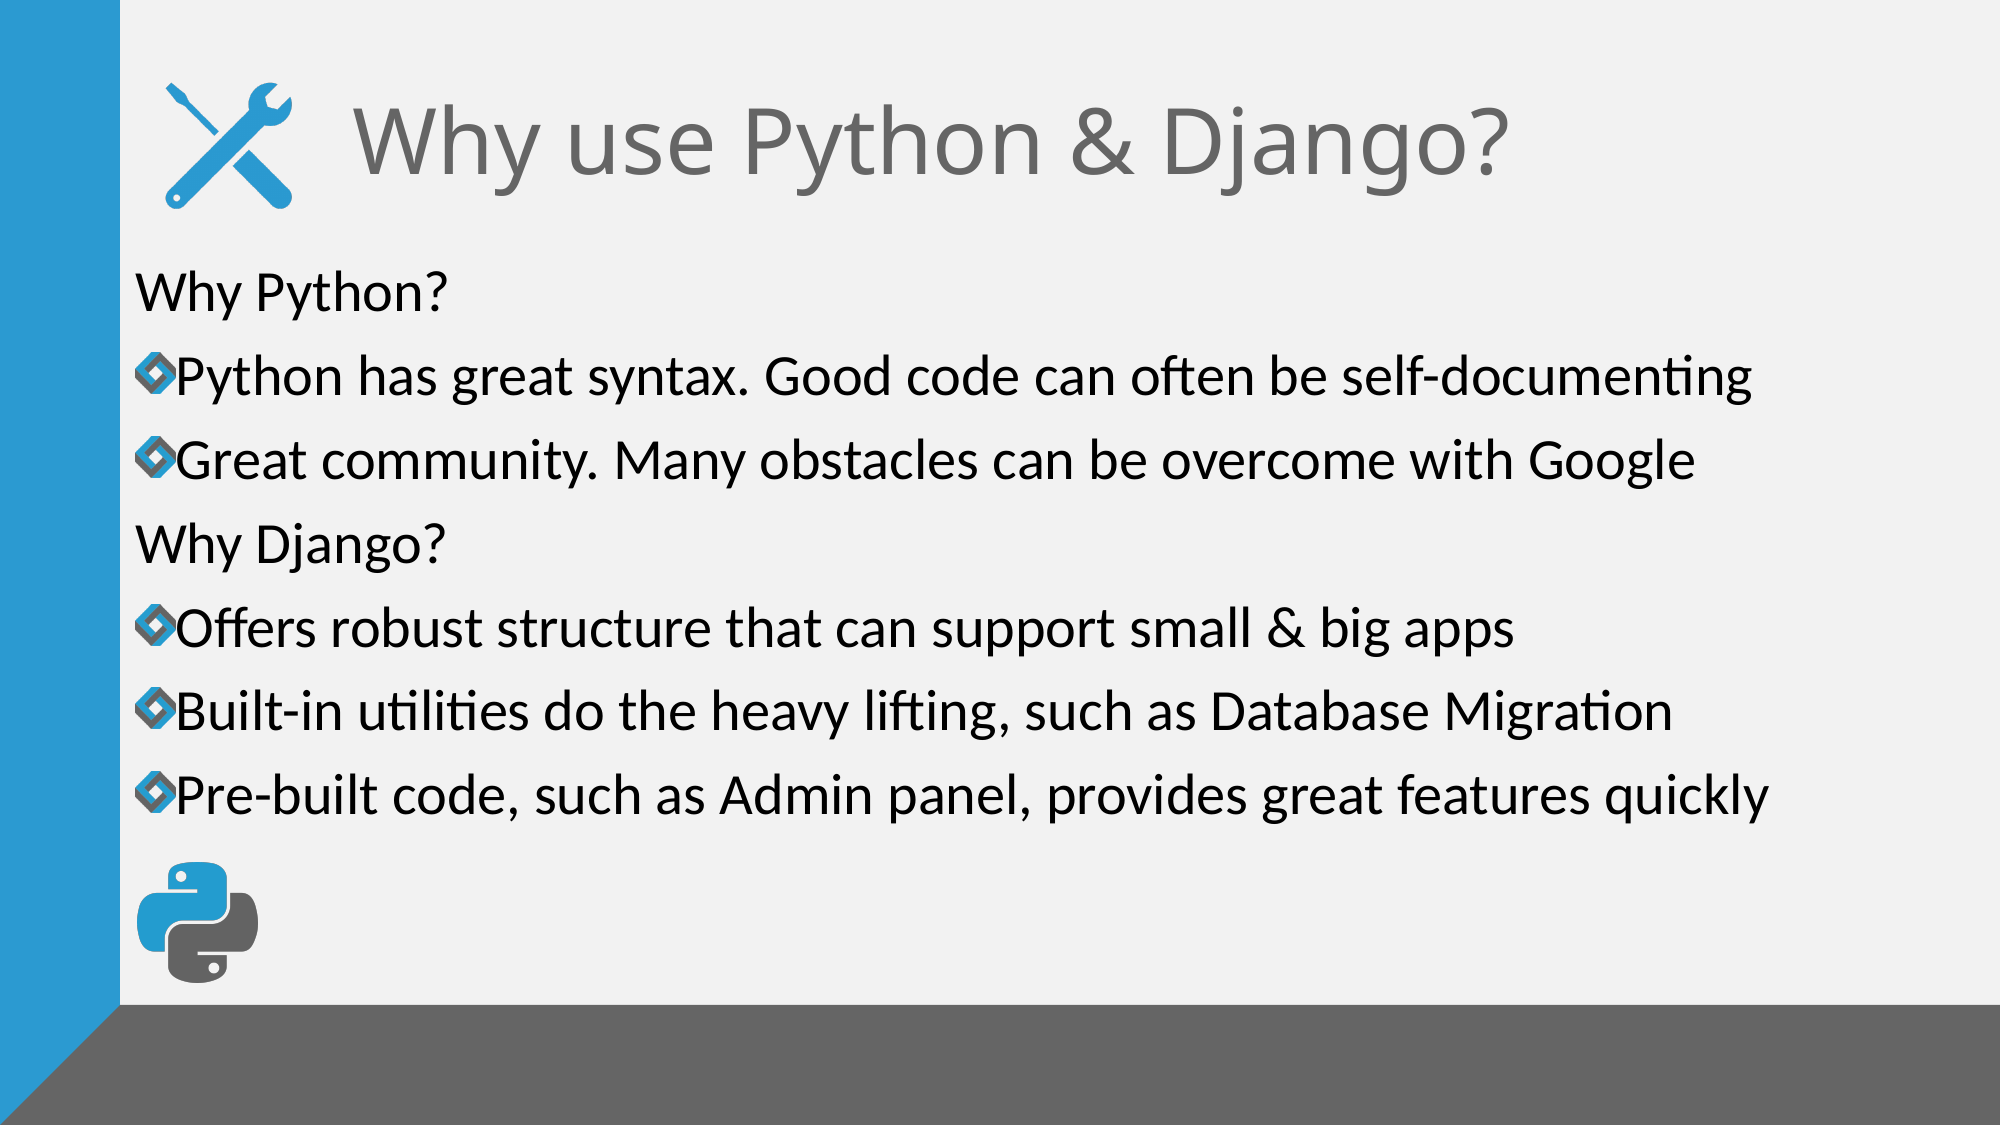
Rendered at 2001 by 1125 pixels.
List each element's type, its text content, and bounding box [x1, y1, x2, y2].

picture [135, 436, 176, 478]
picture [135, 604, 176, 646]
list Why Python? Python has great syntax. Good code can often be self-documenting Great community. Many obstacles can be overcome with Google Why Django? Offers robust structure that can support small & big apps Built-in utilities do the heavy lifting, such as Database Migration Pre-built code, such as Admin panel, provides great features quickly [120, 253, 1876, 1005]
picture [153, 70, 304, 221]
picture [135, 771, 176, 813]
picture [135, 687, 176, 729]
title Why use Python & Django? [337, 36, 1876, 253]
picture [135, 352, 176, 394]
